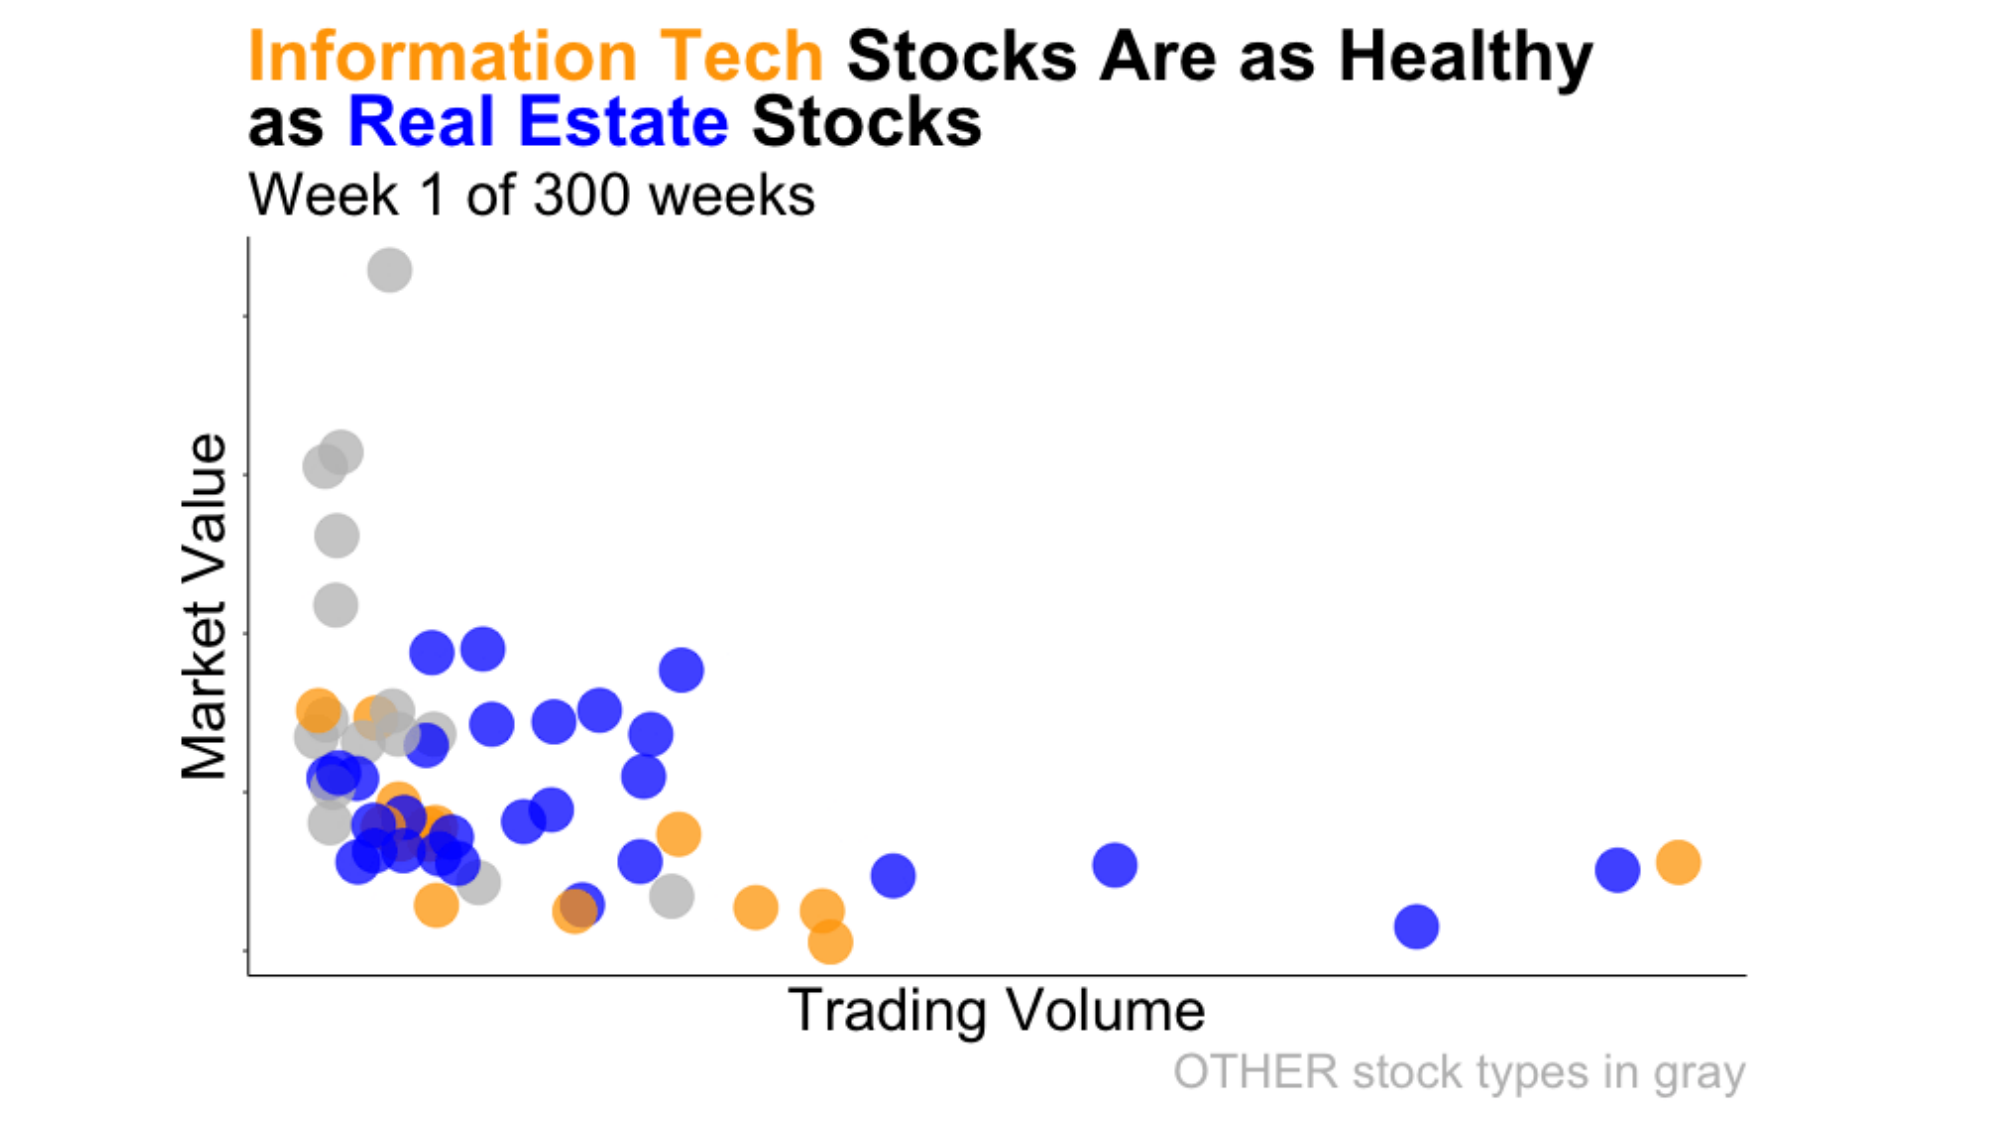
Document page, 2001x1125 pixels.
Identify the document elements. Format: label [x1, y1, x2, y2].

picture [171, 17, 1758, 1108]
